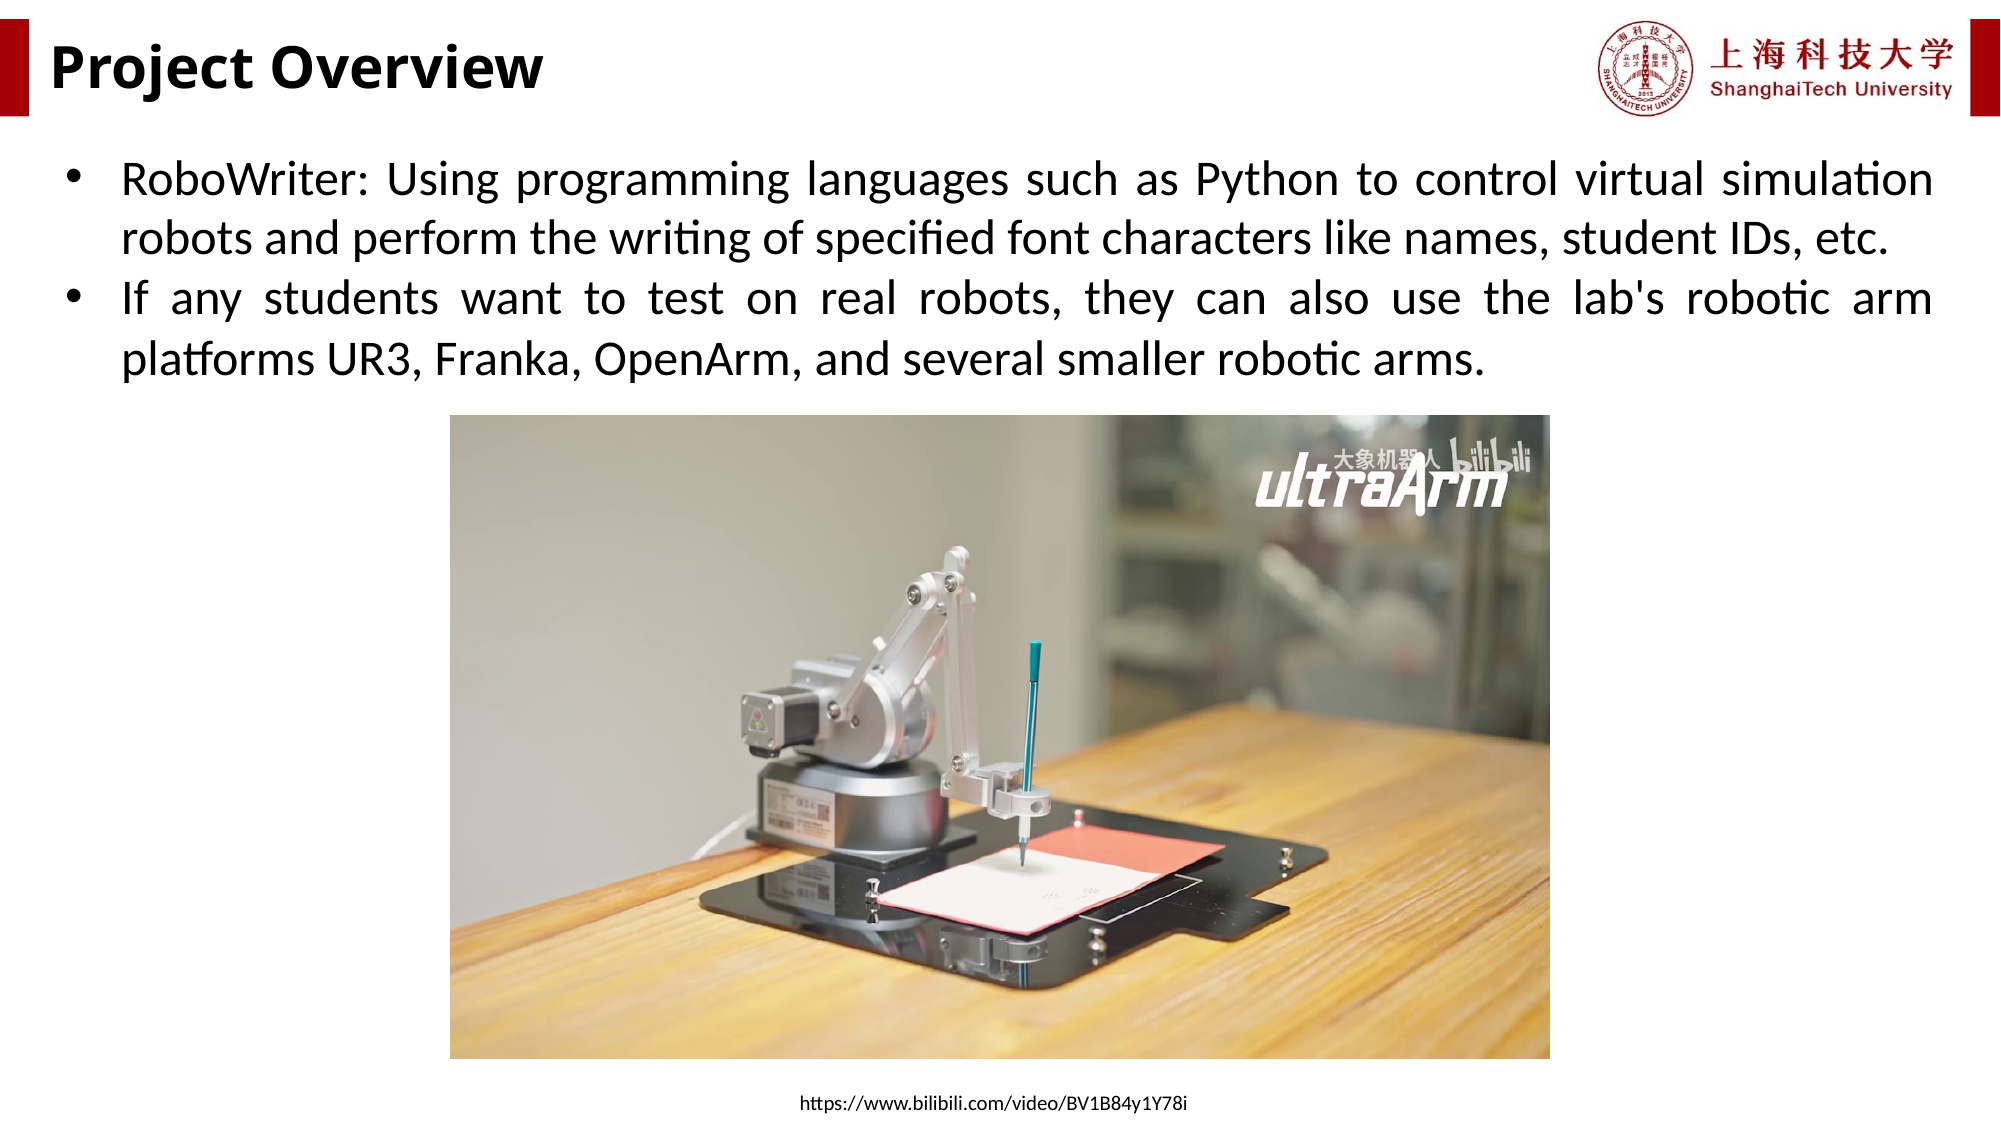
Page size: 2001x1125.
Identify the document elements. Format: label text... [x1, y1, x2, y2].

picture [1596, 19, 1954, 117]
title Project Overview [34, 22, 1472, 118]
text_box https://www.bilibili.com/video/BV1B84y1Y78i [784, 1078, 1215, 1125]
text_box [449, 414, 1551, 1060]
text_box RoboWriter: Using programming languages such as Python to control virtual simulation robots and perform the writing of specified font characters like names, student IDs, etc. If any students want to test on real robots, they can also use the lab's robotic arm platforms UR3, Franka, OpenArm, and several smaller robotic arms. [50, 137, 1950, 393]
